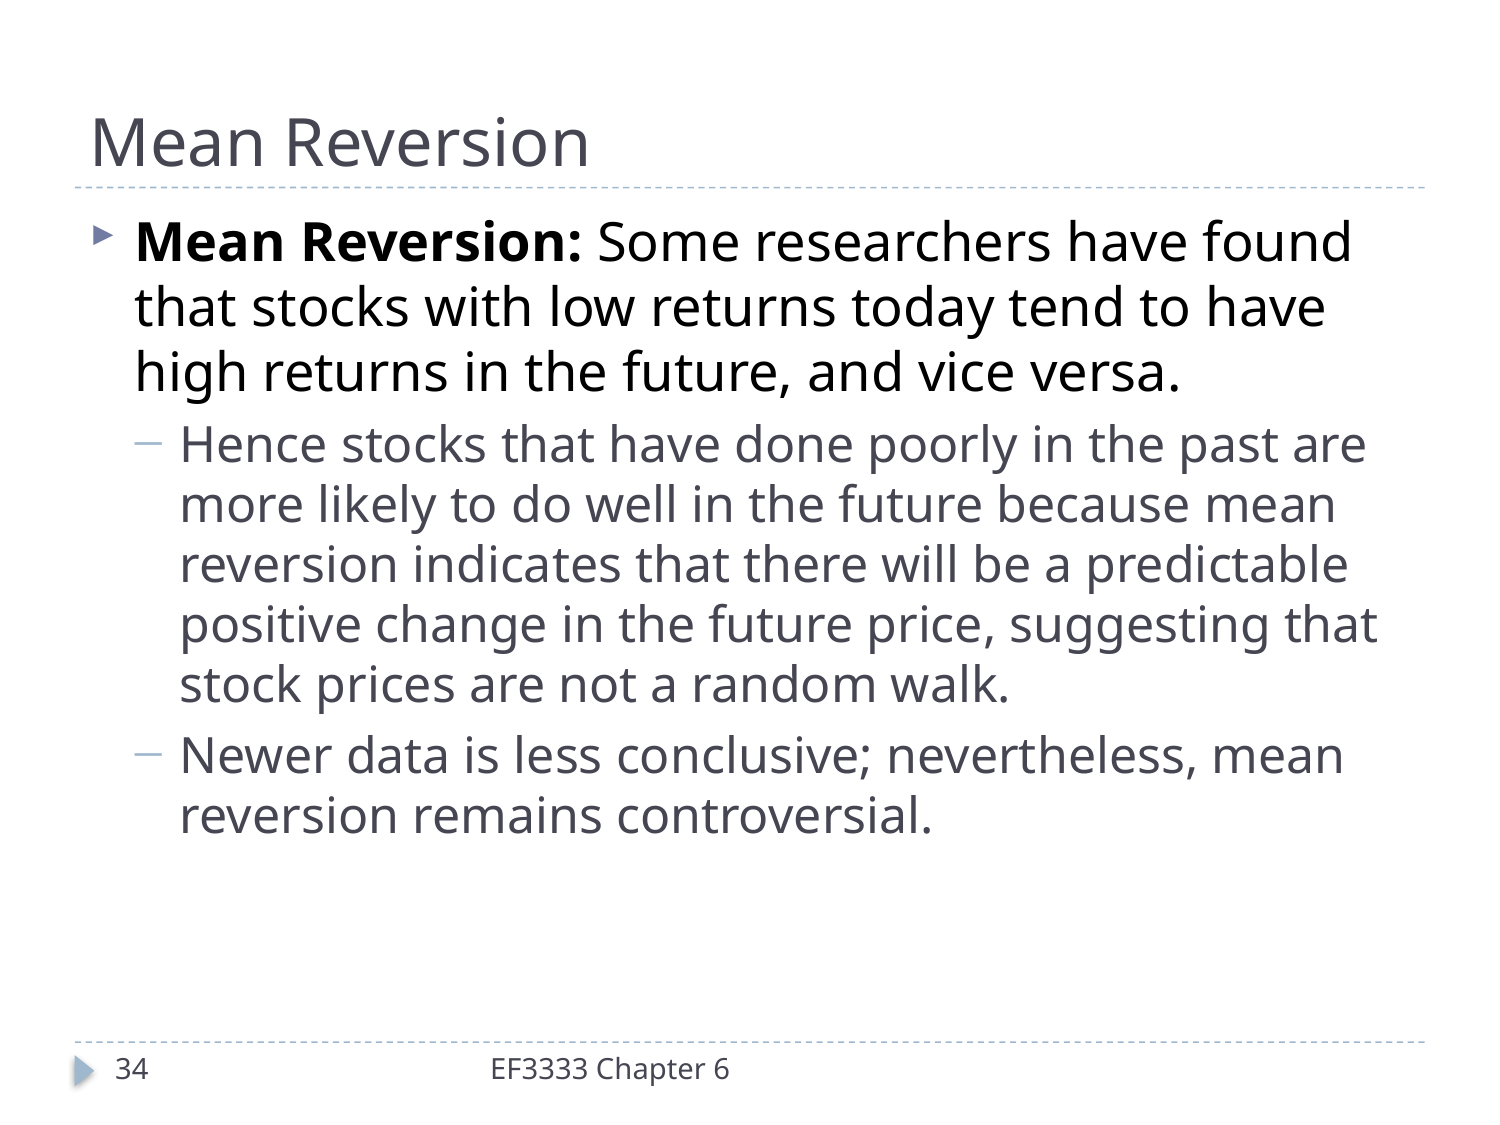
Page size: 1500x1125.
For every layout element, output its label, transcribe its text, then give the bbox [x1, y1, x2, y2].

footer EF3333 Chapter 6 [475, 1042, 1051, 1103]
list Mean Reversion: Some researchers have found that stocks with low returns today tend to have high returns in the future, and vice versa. Hence stocks that have done poorly in the past are more likely to do well in the future because mean reversion indicates that there will be a predictable positive change in the future price, suggesting that stock prices are not a random walk. Newer data is less conclusive; nevertheless, mean reversion remains controversial. [75, 200, 1425, 1010]
title Mean Reversion [75, 24, 1425, 188]
slide_number 34 [100, 1042, 426, 1103]
